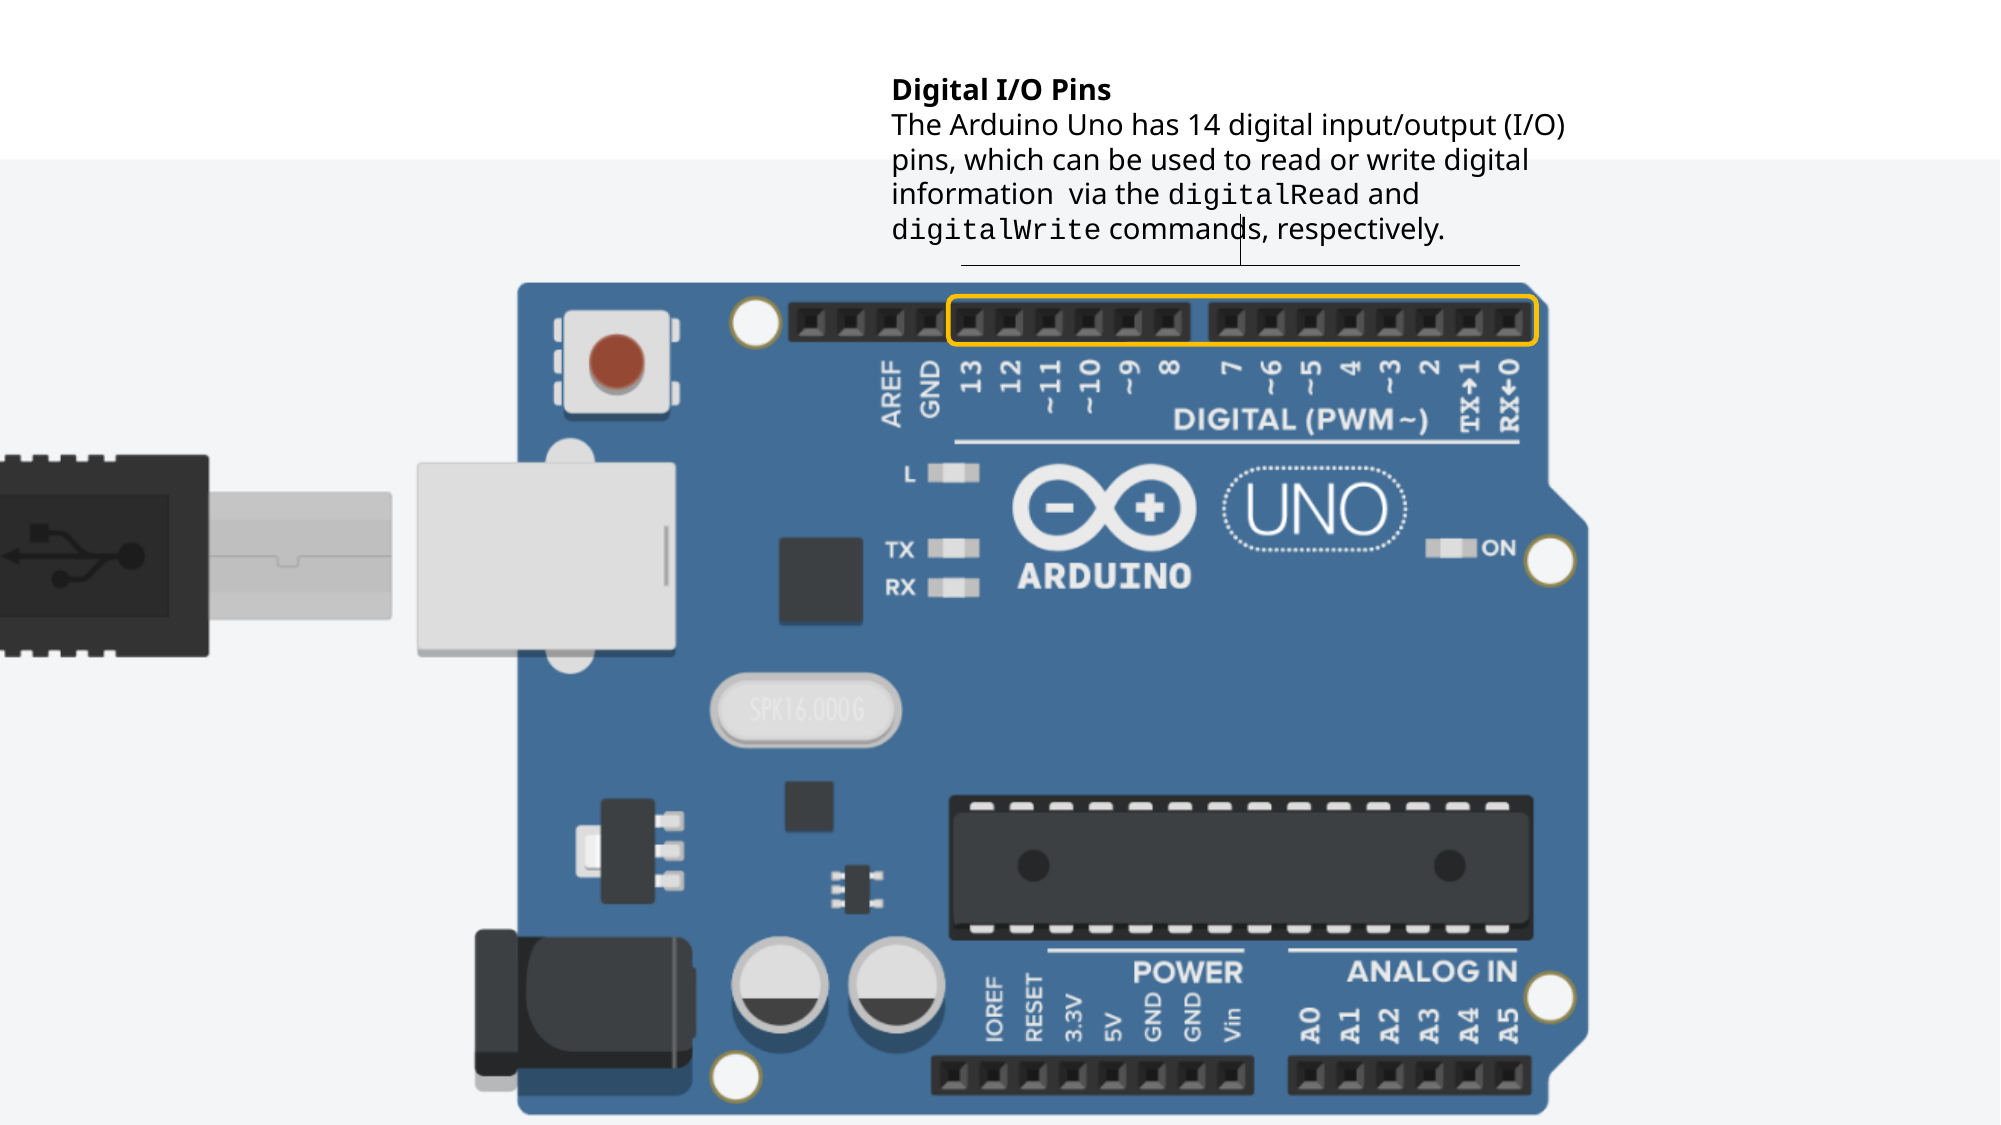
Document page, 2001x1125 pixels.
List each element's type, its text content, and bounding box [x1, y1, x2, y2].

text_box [961, 213, 1520, 266]
picture [0, 158, 2000, 1125]
text_box Digital I/O Pins The Arduino Uno has 14 digital input/output (I/O) pins, which can be used to read or write digital information via the digitalRead and digitalWrite commands, respectively. [876, 63, 1638, 158]
